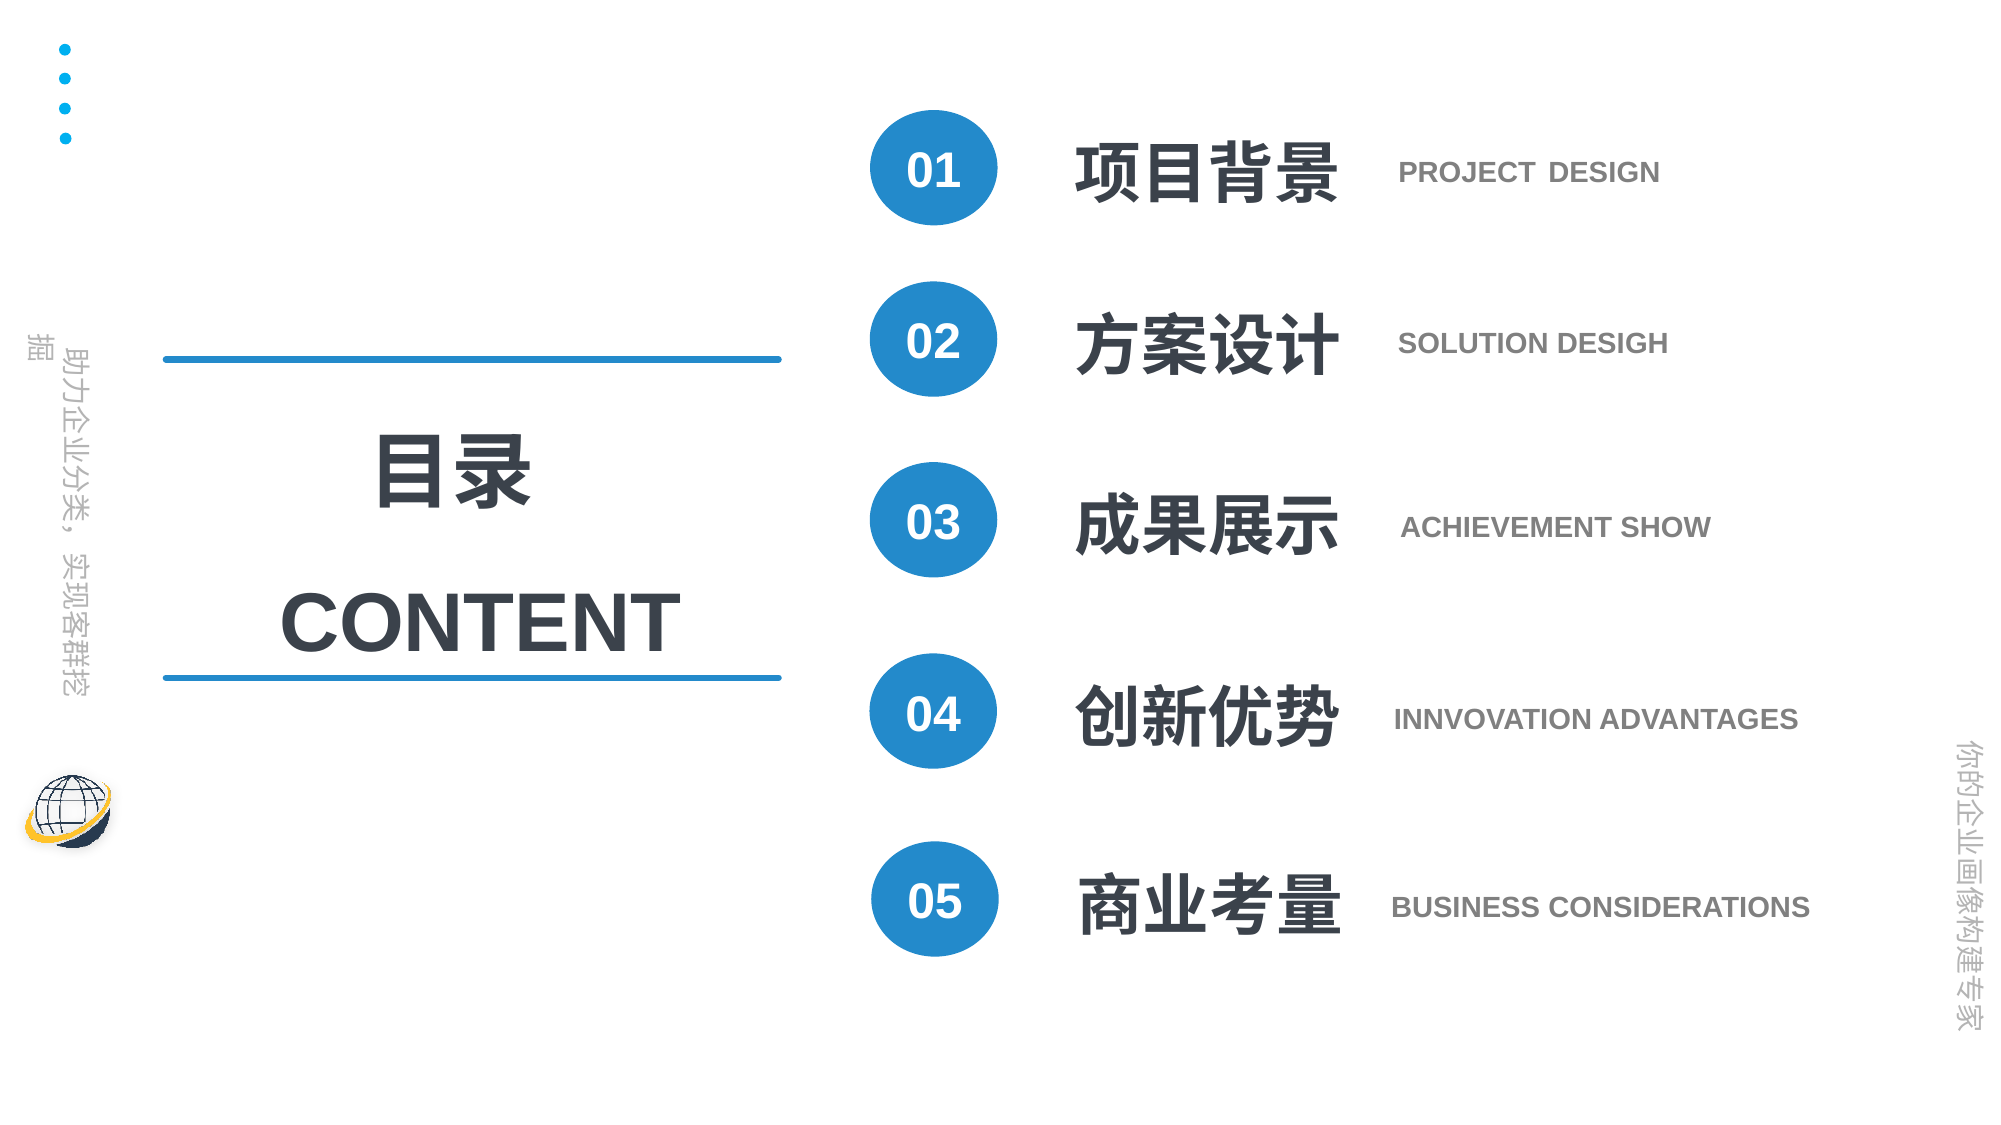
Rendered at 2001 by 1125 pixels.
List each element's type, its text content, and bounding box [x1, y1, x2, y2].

text_box 02 [868, 280, 999, 398]
text_box 商业考量 [1061, 855, 1359, 950]
text_box BUSINESS CONSIDERATIONS [1376, 880, 1846, 931]
text_box 04 [868, 652, 999, 770]
text_box ACHIEVEMENT SHOW [1385, 501, 1746, 552]
text_box SOLUTION DESIGH [1383, 317, 1744, 368]
text_box 01 [869, 108, 999, 227]
text_box 成果展示 [1059, 475, 1357, 571]
text_box INNVOVATION ADVANTAGES [1378, 693, 1825, 743]
text_box 创新优势 [1059, 667, 1357, 762]
picture [23, 767, 117, 853]
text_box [165, 359, 779, 678]
text_box 05 [870, 840, 1000, 958]
text_box PROJECT DESIGN [1383, 145, 1744, 196]
text_box 方案设计 [1059, 295, 1357, 390]
text_box 项目背景 [1059, 123, 1357, 219]
text_box 03 [868, 461, 999, 579]
